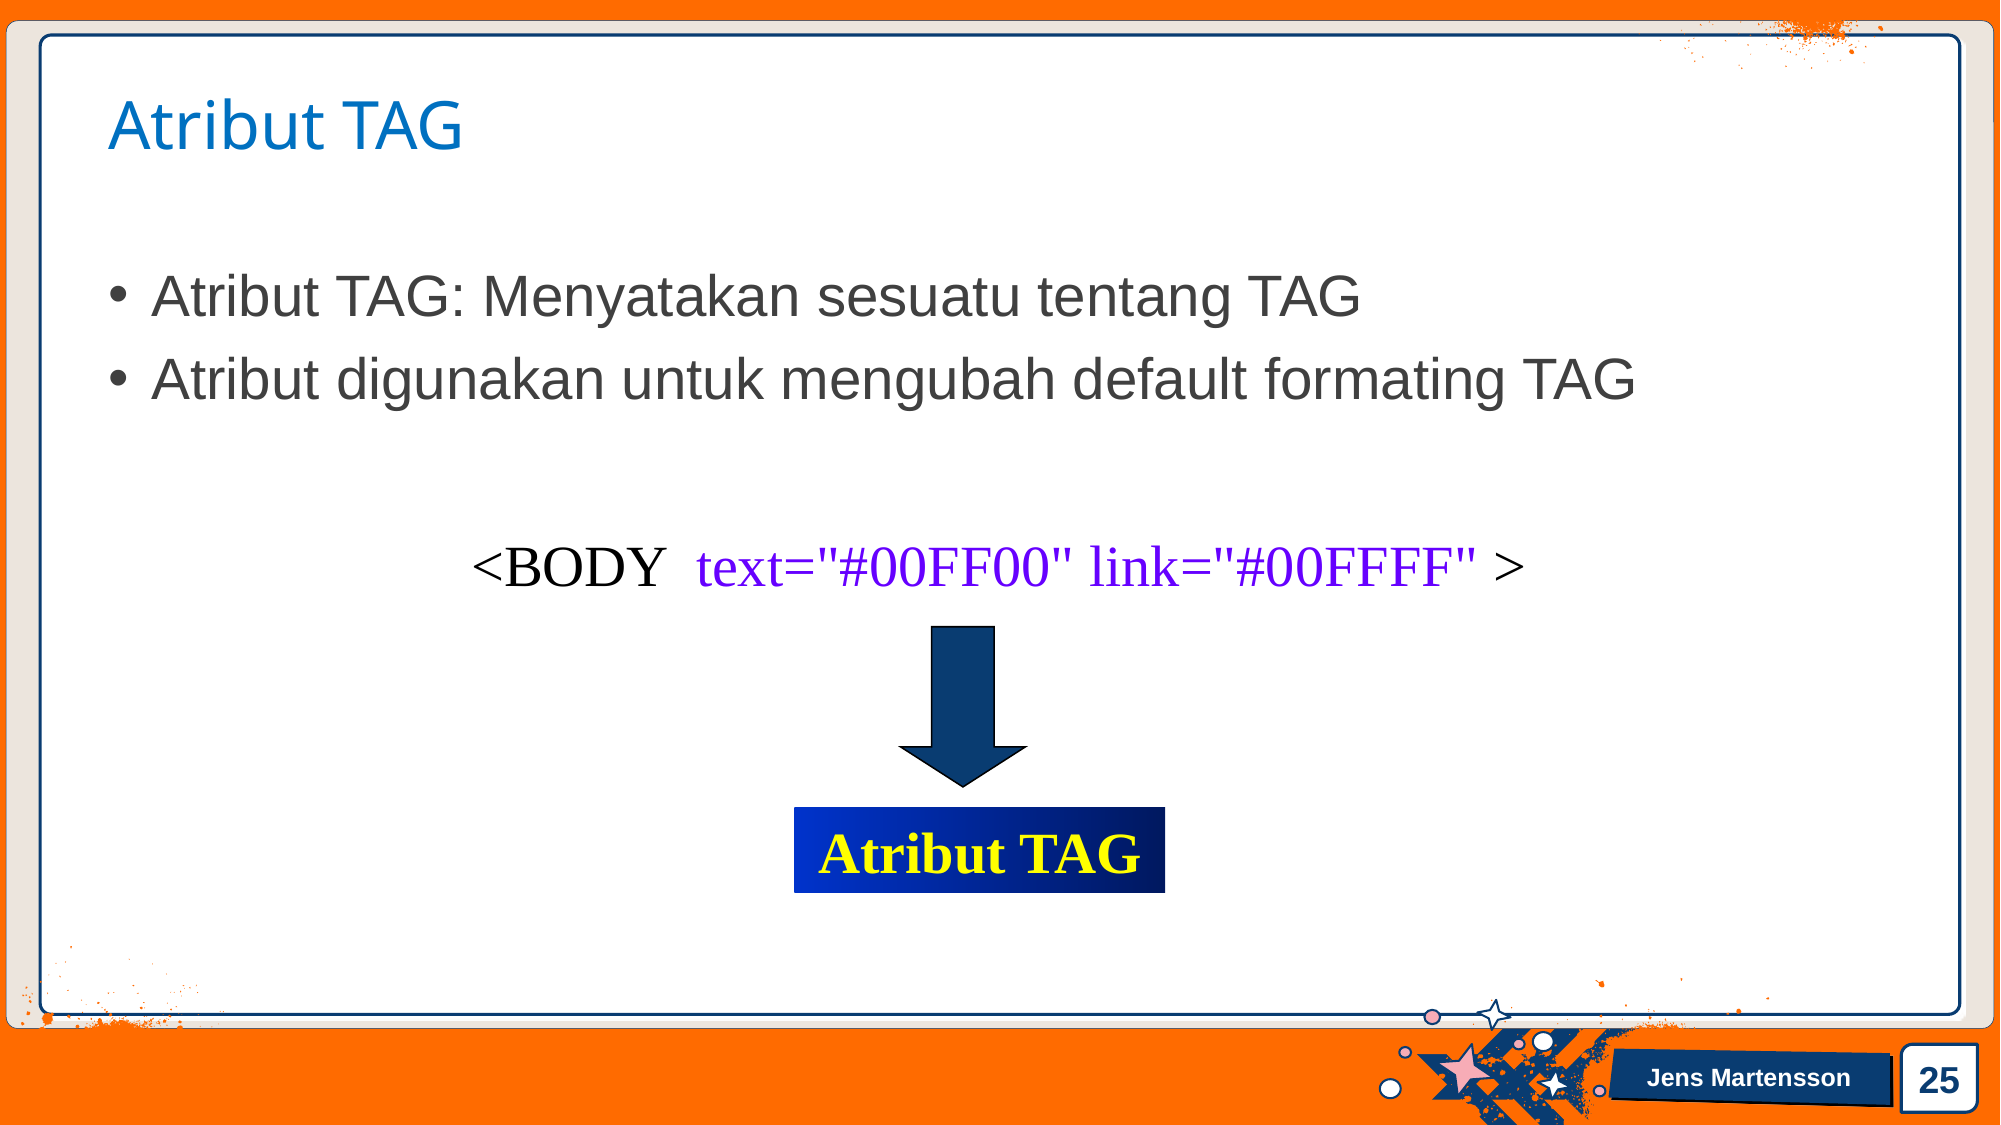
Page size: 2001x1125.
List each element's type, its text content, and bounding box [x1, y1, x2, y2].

title Atribut TAG [108, 91, 1891, 165]
text_box [900, 626, 1026, 787]
text_box Atribut TAG [794, 807, 1166, 893]
slide_number 25 [1899, 1042, 1979, 1114]
list Atribut TAG: Menyatakan sesuatu tentang TAG Atribut digunakan untuk mengubah default formating TAG [108, 265, 1891, 911]
text_box <BODY text="#00FF00" link="#00FFFF" > [456, 520, 1595, 606]
